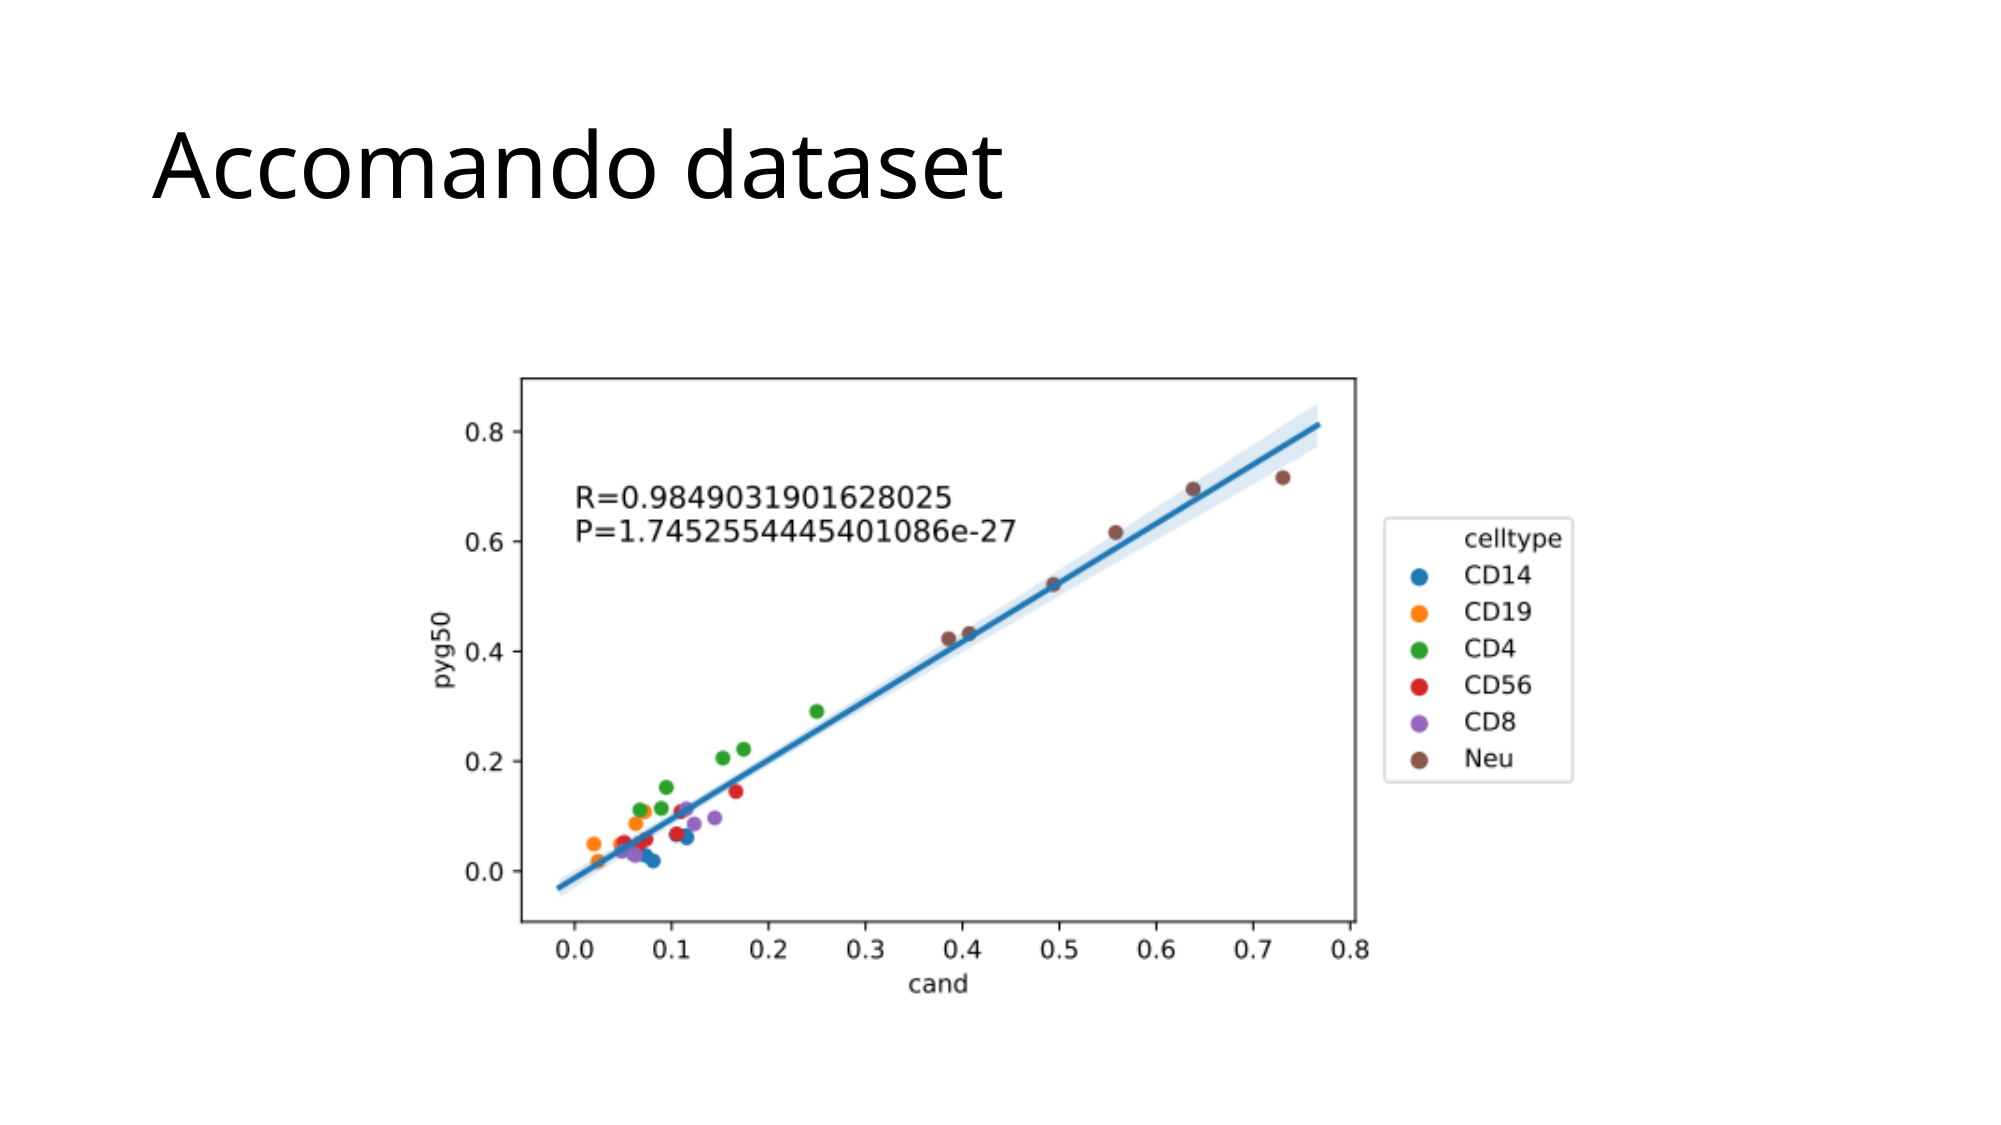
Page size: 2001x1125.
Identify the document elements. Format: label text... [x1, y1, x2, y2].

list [413, 361, 1587, 1013]
title Accomando dataset [137, 59, 1863, 278]
